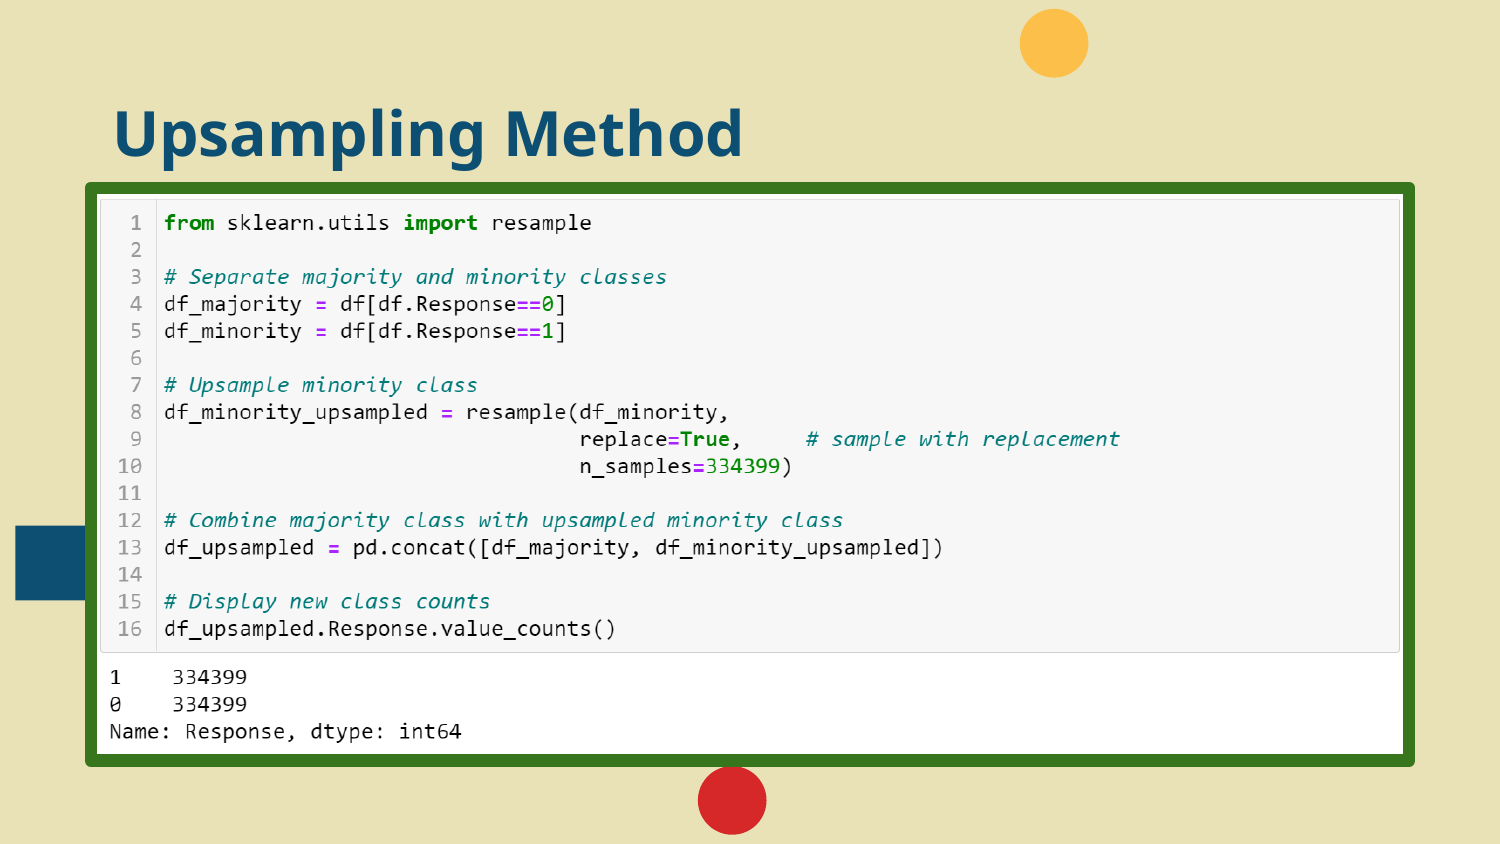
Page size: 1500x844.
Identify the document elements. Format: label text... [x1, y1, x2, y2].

picture [96, 193, 1404, 755]
title Upsampling Method [97, 78, 1364, 173]
